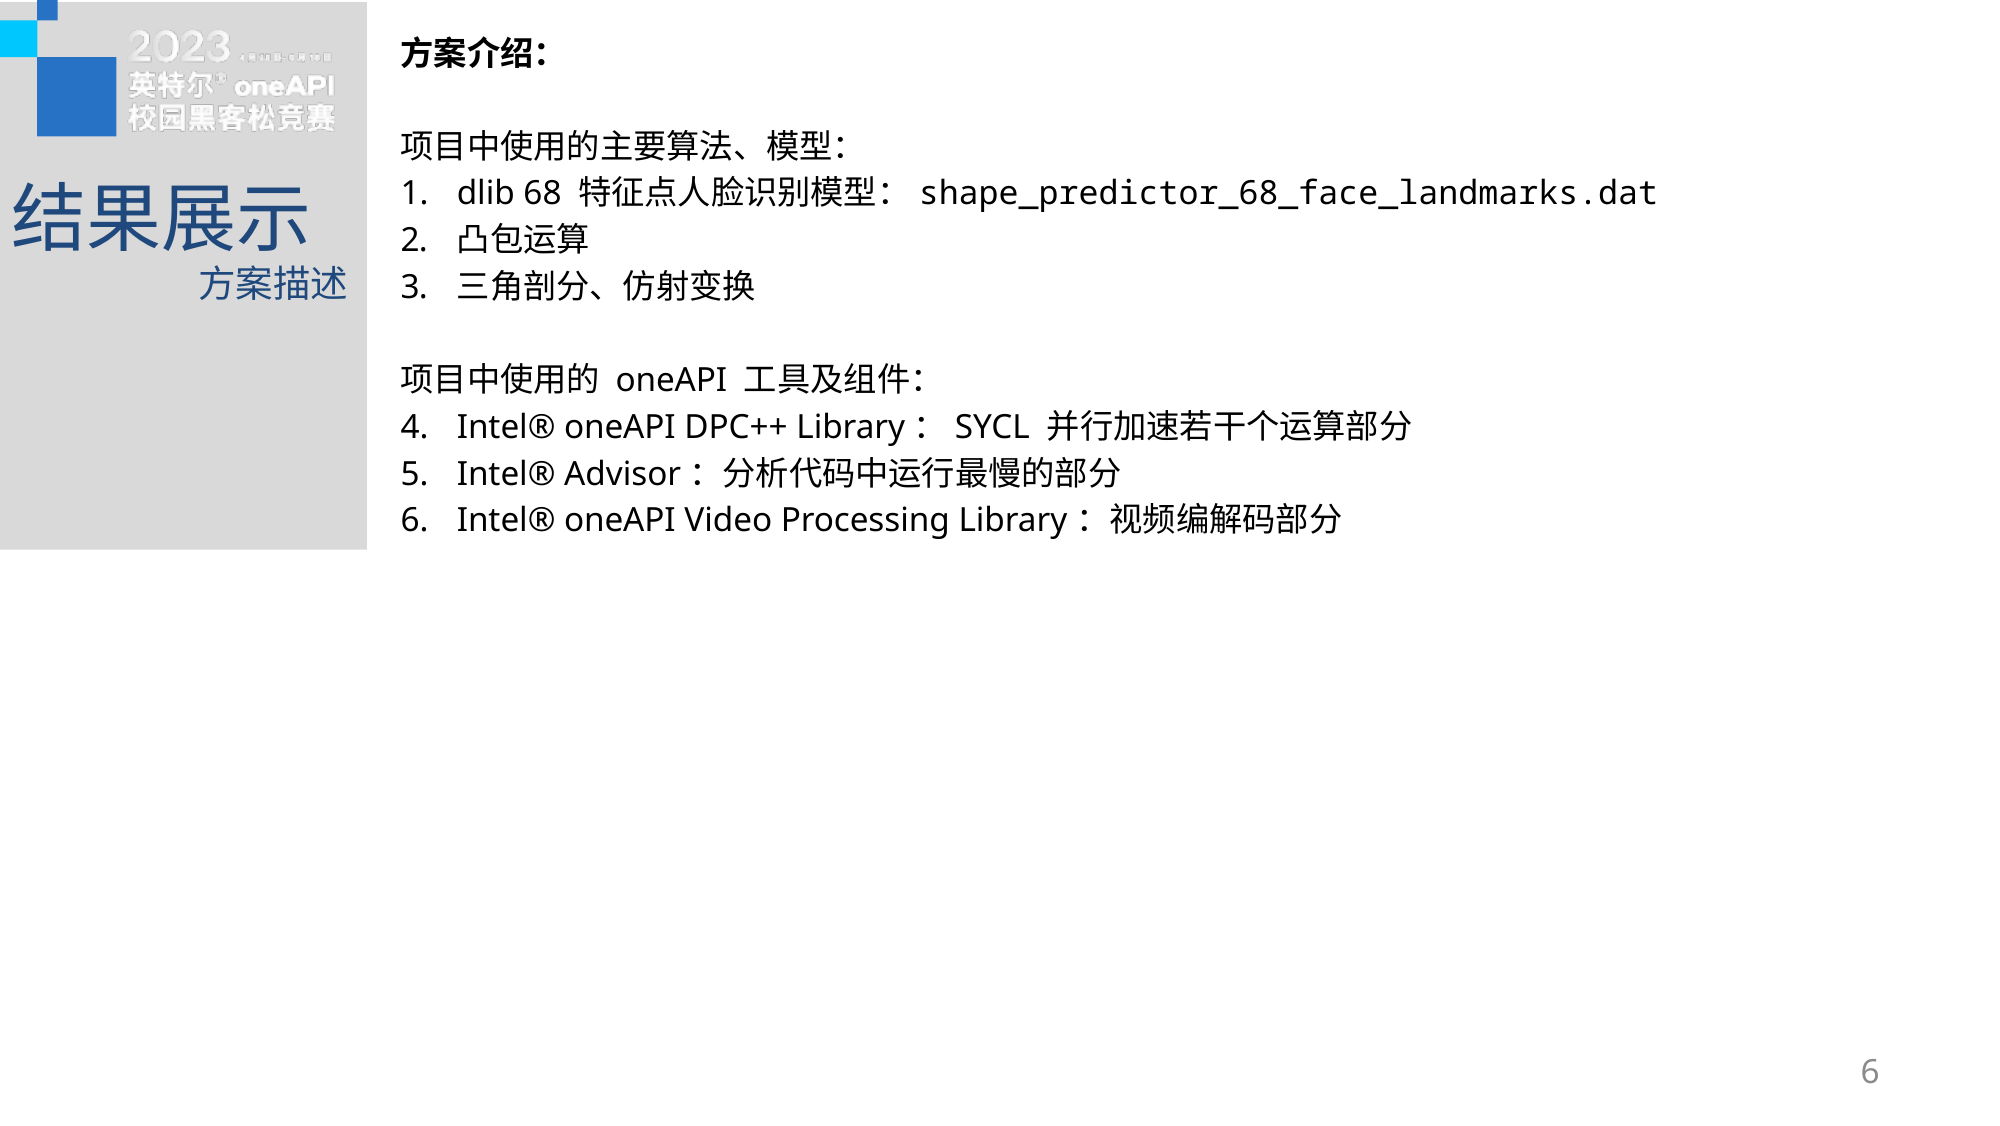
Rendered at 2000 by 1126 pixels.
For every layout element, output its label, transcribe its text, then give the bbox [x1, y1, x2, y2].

text_box 结果展示 方案描述 [0, 162, 363, 313]
text_box 方案介绍： 项目中使用的主要算法、模型： dlib 68 特征点人脸识别模型：shape_predictor_68_face_landmarks.dat 凸包运算 三角剖分、仿射变换 项目中使用的 oneAPI 工具及组件： Intel® oneAPI DPC++ Library：SYCL 并行加速若干个运算部分 Intel® Advisor：分析代码中运行最慢的部分 Intel® oneAPI Video Processing Library：视频编解码部分 [385, 17, 1963, 640]
slide_number 6 [1433, 1042, 1900, 1103]
picture [120, 26, 344, 141]
text_box [0, 2, 367, 550]
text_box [0, 0, 117, 137]
